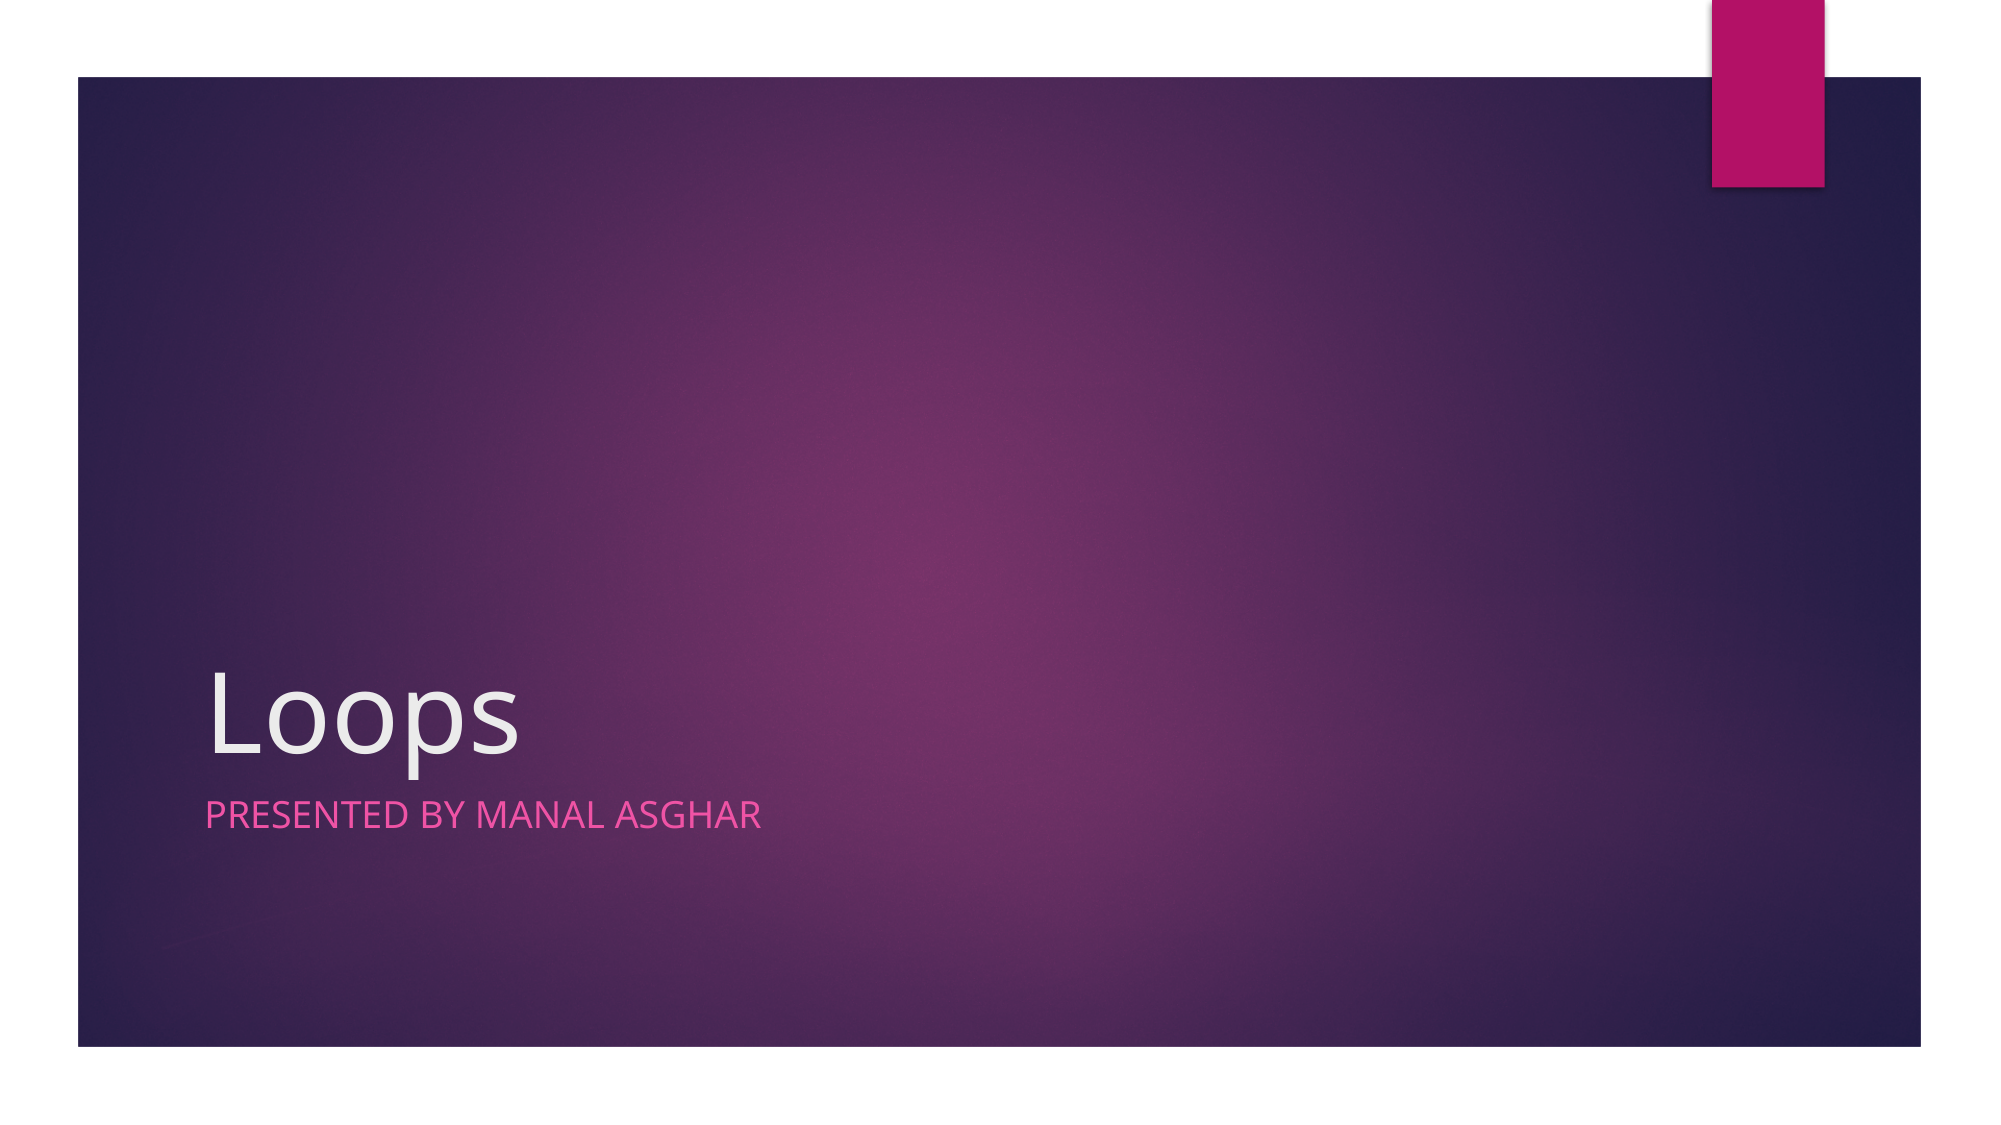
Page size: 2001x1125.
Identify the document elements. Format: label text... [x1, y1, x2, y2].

title Loops [189, 344, 1638, 783]
subtitle Presented by Manal Asghar [189, 783, 1638, 925]
